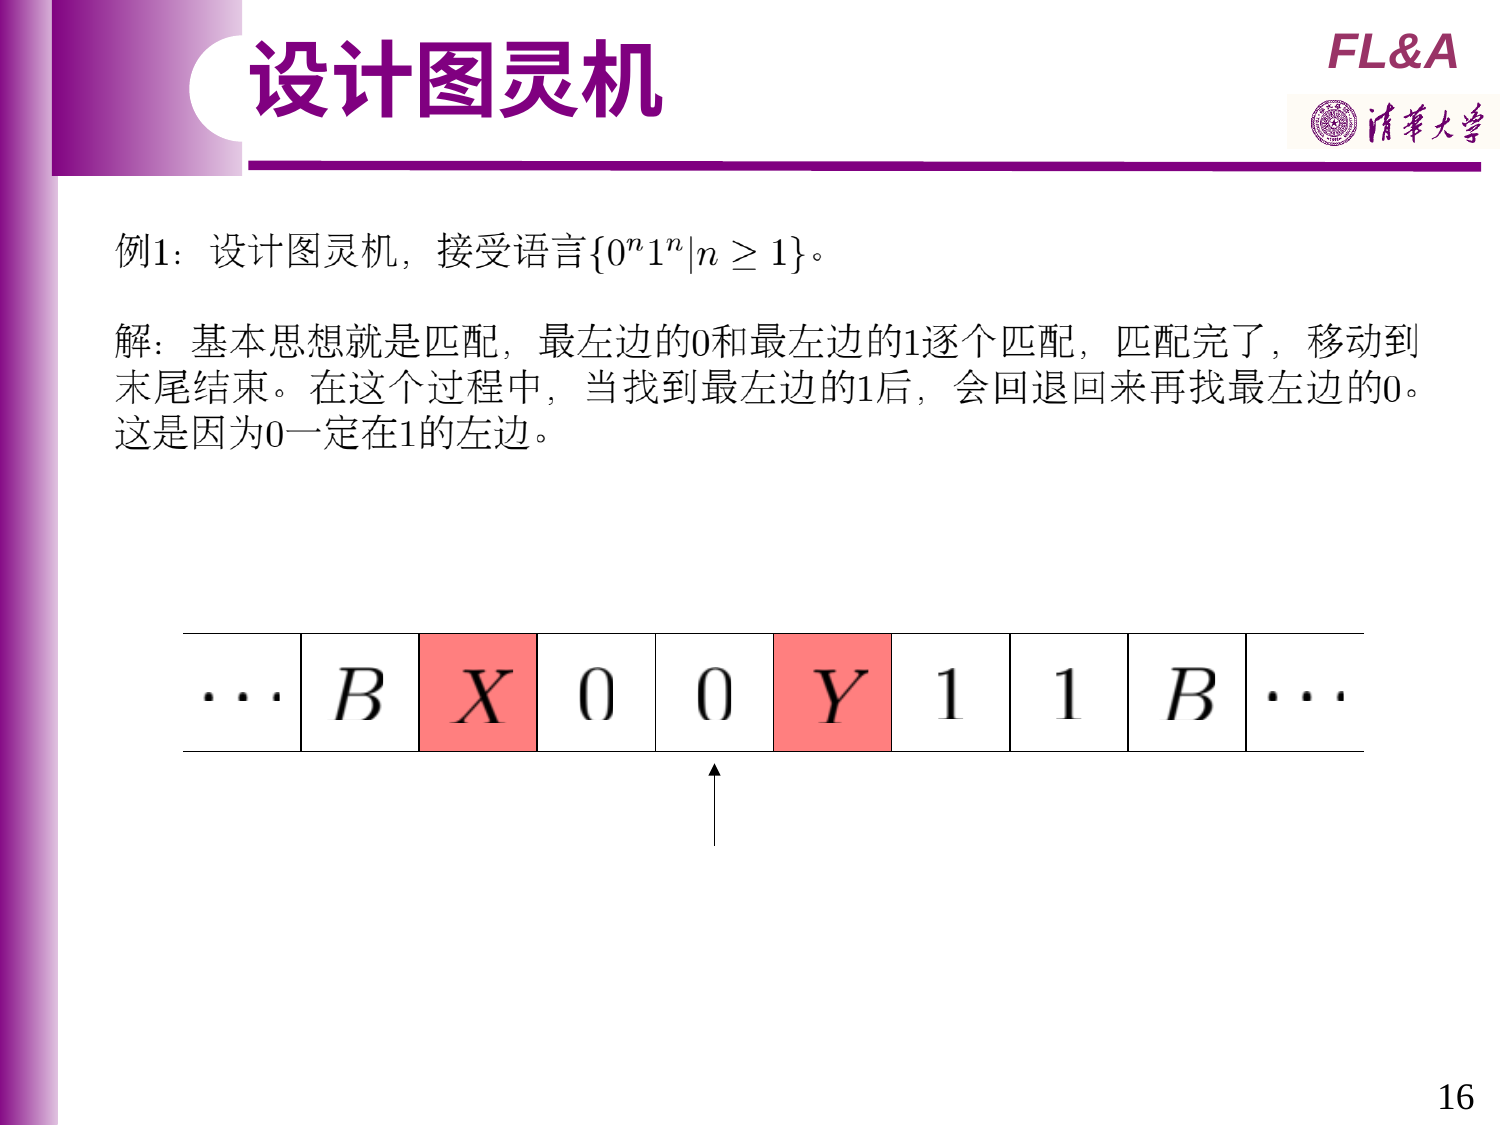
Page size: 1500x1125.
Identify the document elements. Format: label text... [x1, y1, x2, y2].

text_box [1127, 633, 1247, 752]
picture [114, 231, 1417, 480]
picture [202, 692, 280, 701]
text_box 设计图灵机 [232, 30, 679, 136]
picture [811, 669, 869, 723]
text_box [655, 633, 773, 752]
text_box [891, 633, 1009, 752]
text_box 16 [1411, 1064, 1500, 1125]
text_box [301, 633, 419, 752]
picture [1056, 668, 1082, 720]
picture [448, 669, 514, 723]
picture [579, 667, 614, 721]
picture [1266, 691, 1344, 701]
picture [326, 667, 384, 721]
picture [1287, 94, 1500, 149]
picture [938, 668, 964, 720]
text_box [1009, 633, 1127, 752]
text_box [419, 633, 537, 752]
picture [697, 667, 732, 721]
text_box [537, 633, 655, 752]
text_box [773, 633, 891, 752]
picture [1158, 667, 1216, 721]
